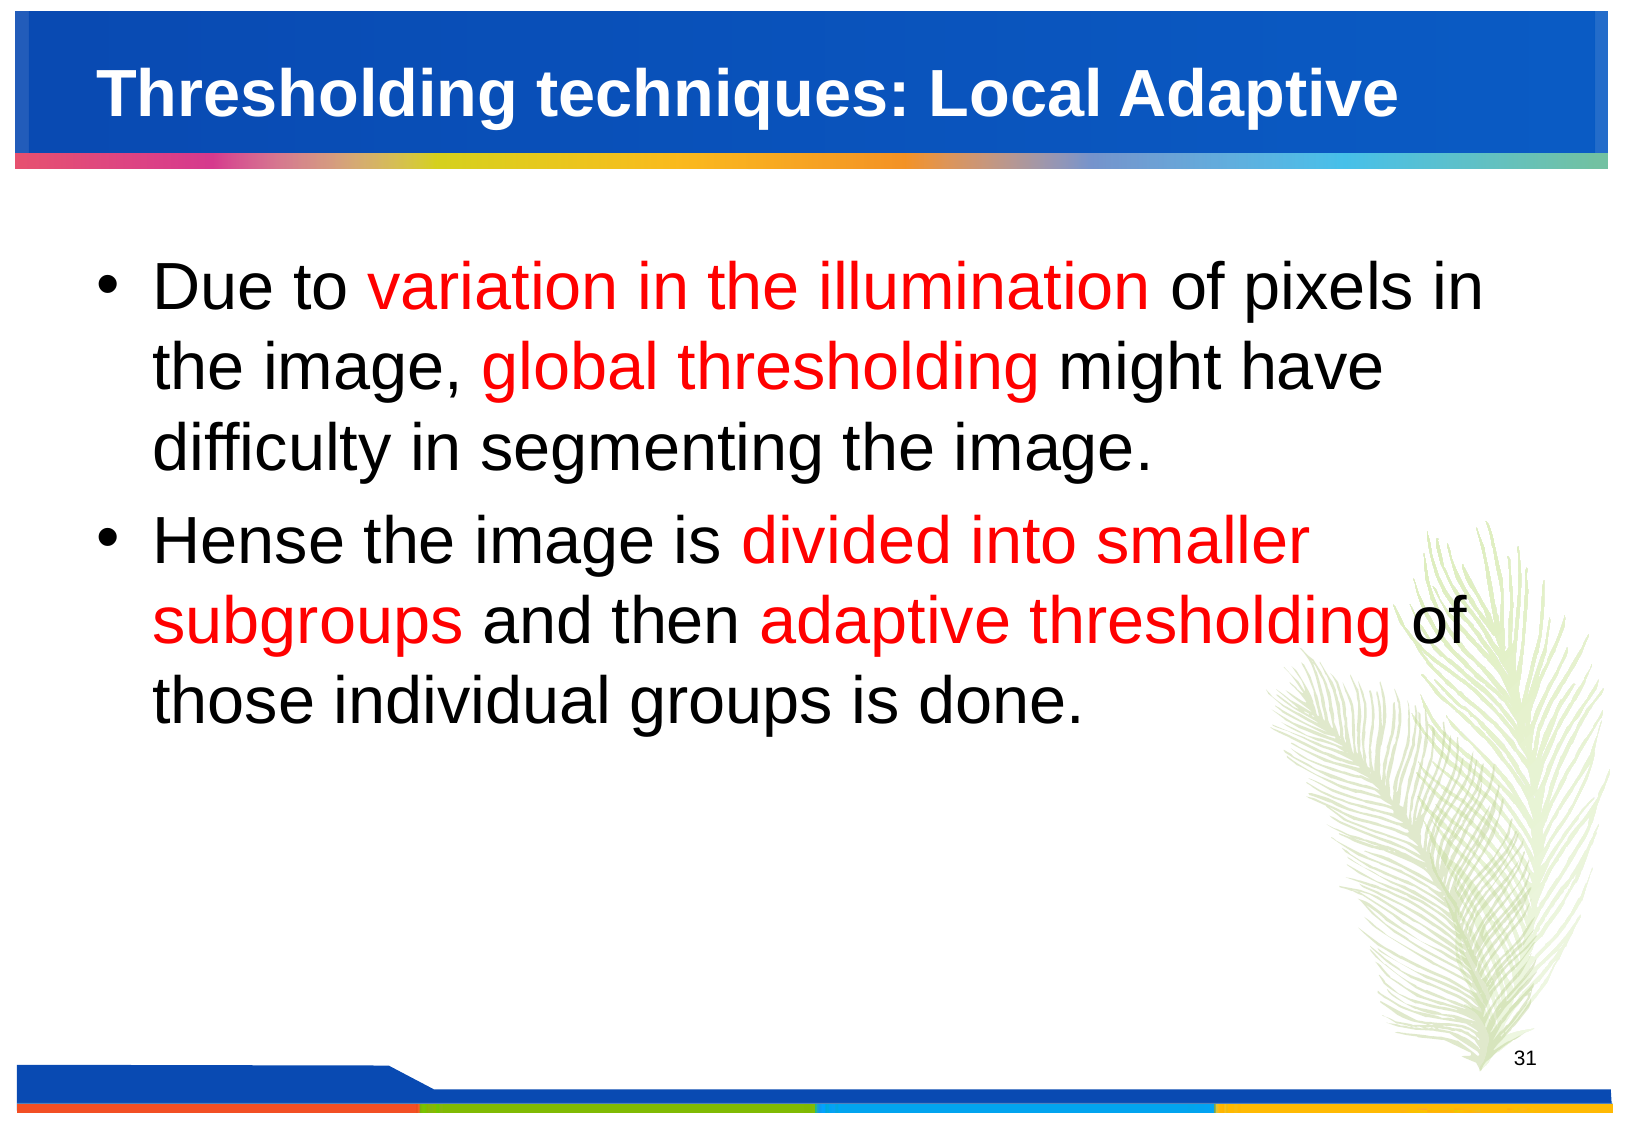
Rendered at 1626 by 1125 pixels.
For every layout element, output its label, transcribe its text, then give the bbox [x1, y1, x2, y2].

picture [17, 1104, 824, 1113]
slide_number ‹#› [1264, 1037, 1552, 1085]
title Thresholding techniques: Local Adaptive [81, 18, 1625, 162]
list Due to variation in the illumination of pixels in the image, global thresholding might have difficulty in segmenting the image. Hense the image is divided into smaller subgroups and then adaptive thresholding of those individual groups is done. [81, 235, 1544, 1013]
picture [1215, 1104, 1613, 1113]
picture [15, 11, 1608, 169]
